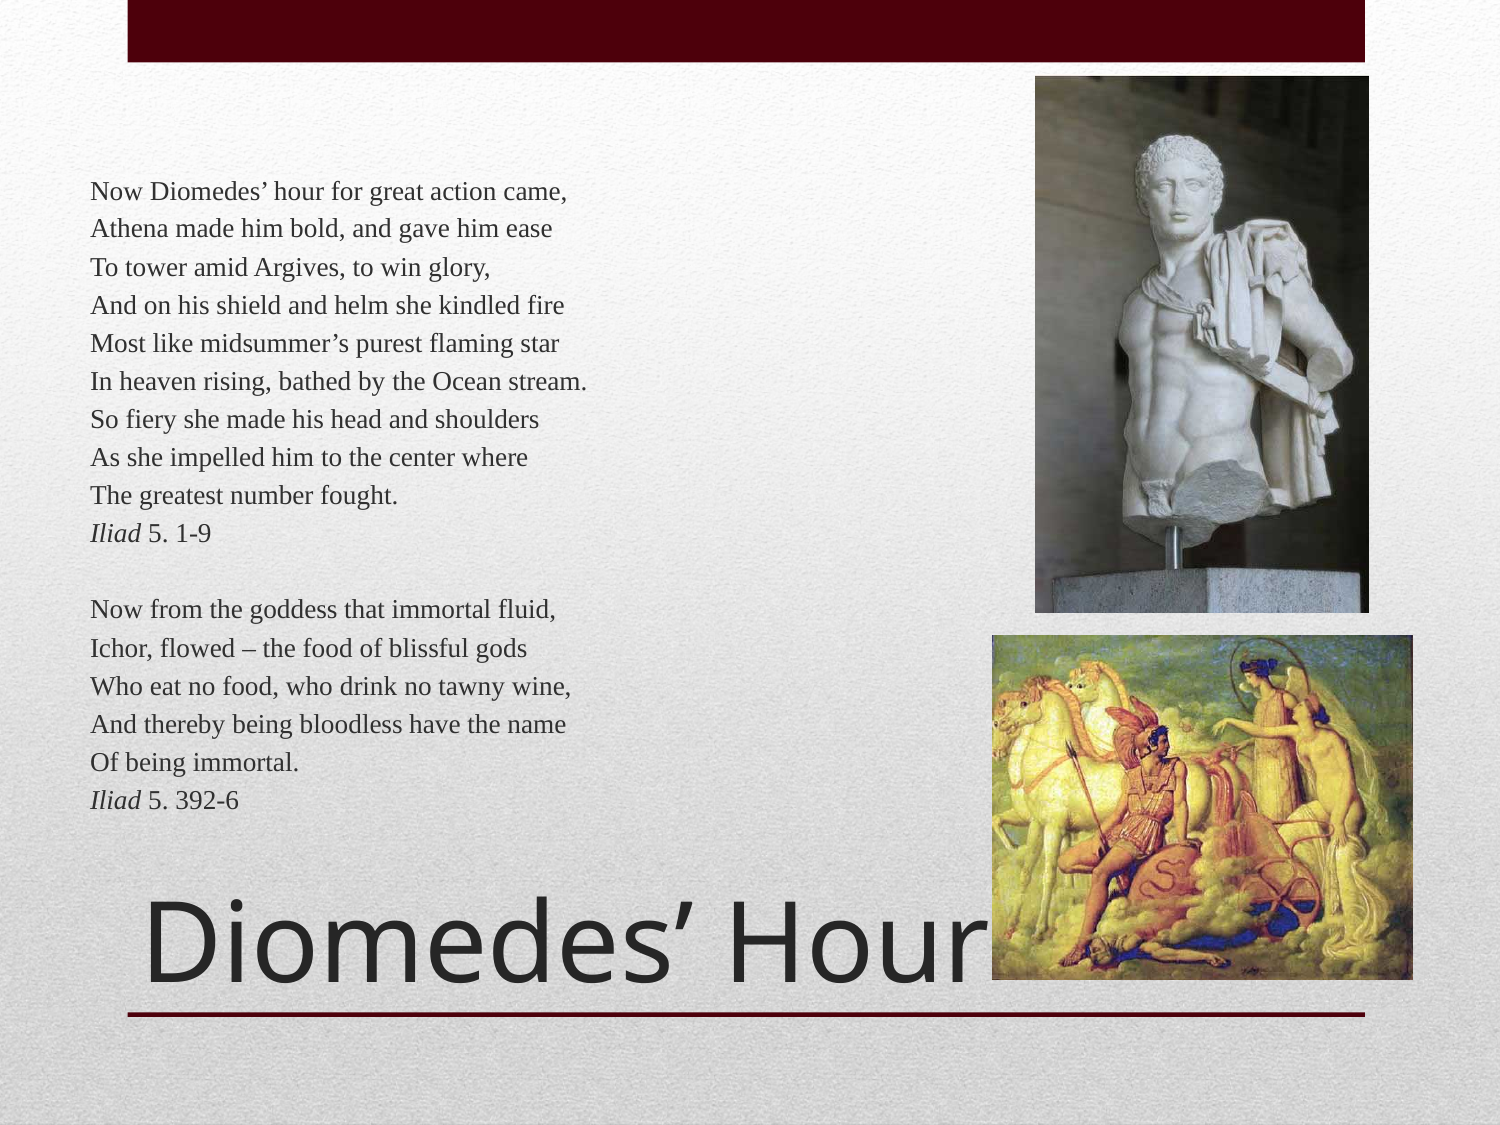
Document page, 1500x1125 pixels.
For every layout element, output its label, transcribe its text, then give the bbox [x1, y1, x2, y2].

list Now Diomedes’ hour for great action came, Athena made him bold, and gave him ease To tower amid Argives, to win glory, And on his shield and helm she kindled fire Most like midsummer’s purest flaming star In heaven rising, bathed by the Ocean stream. So fiery she made his head and shoulders As she impelled him to the center where The greatest number fought. Iliad 5. 1-9 Now from the goddess that immortal fluid, Ichor, flowed – the food of blissful gods Who eat no food, who drink no tawny wine, And thereby being bloodless have the name Of being immortal. Iliad 5. 392-6 [75, 162, 763, 825]
picture [991, 634, 1413, 981]
picture [1034, 74, 1370, 614]
title Diomedes’ Hour [125, 750, 1238, 1013]
